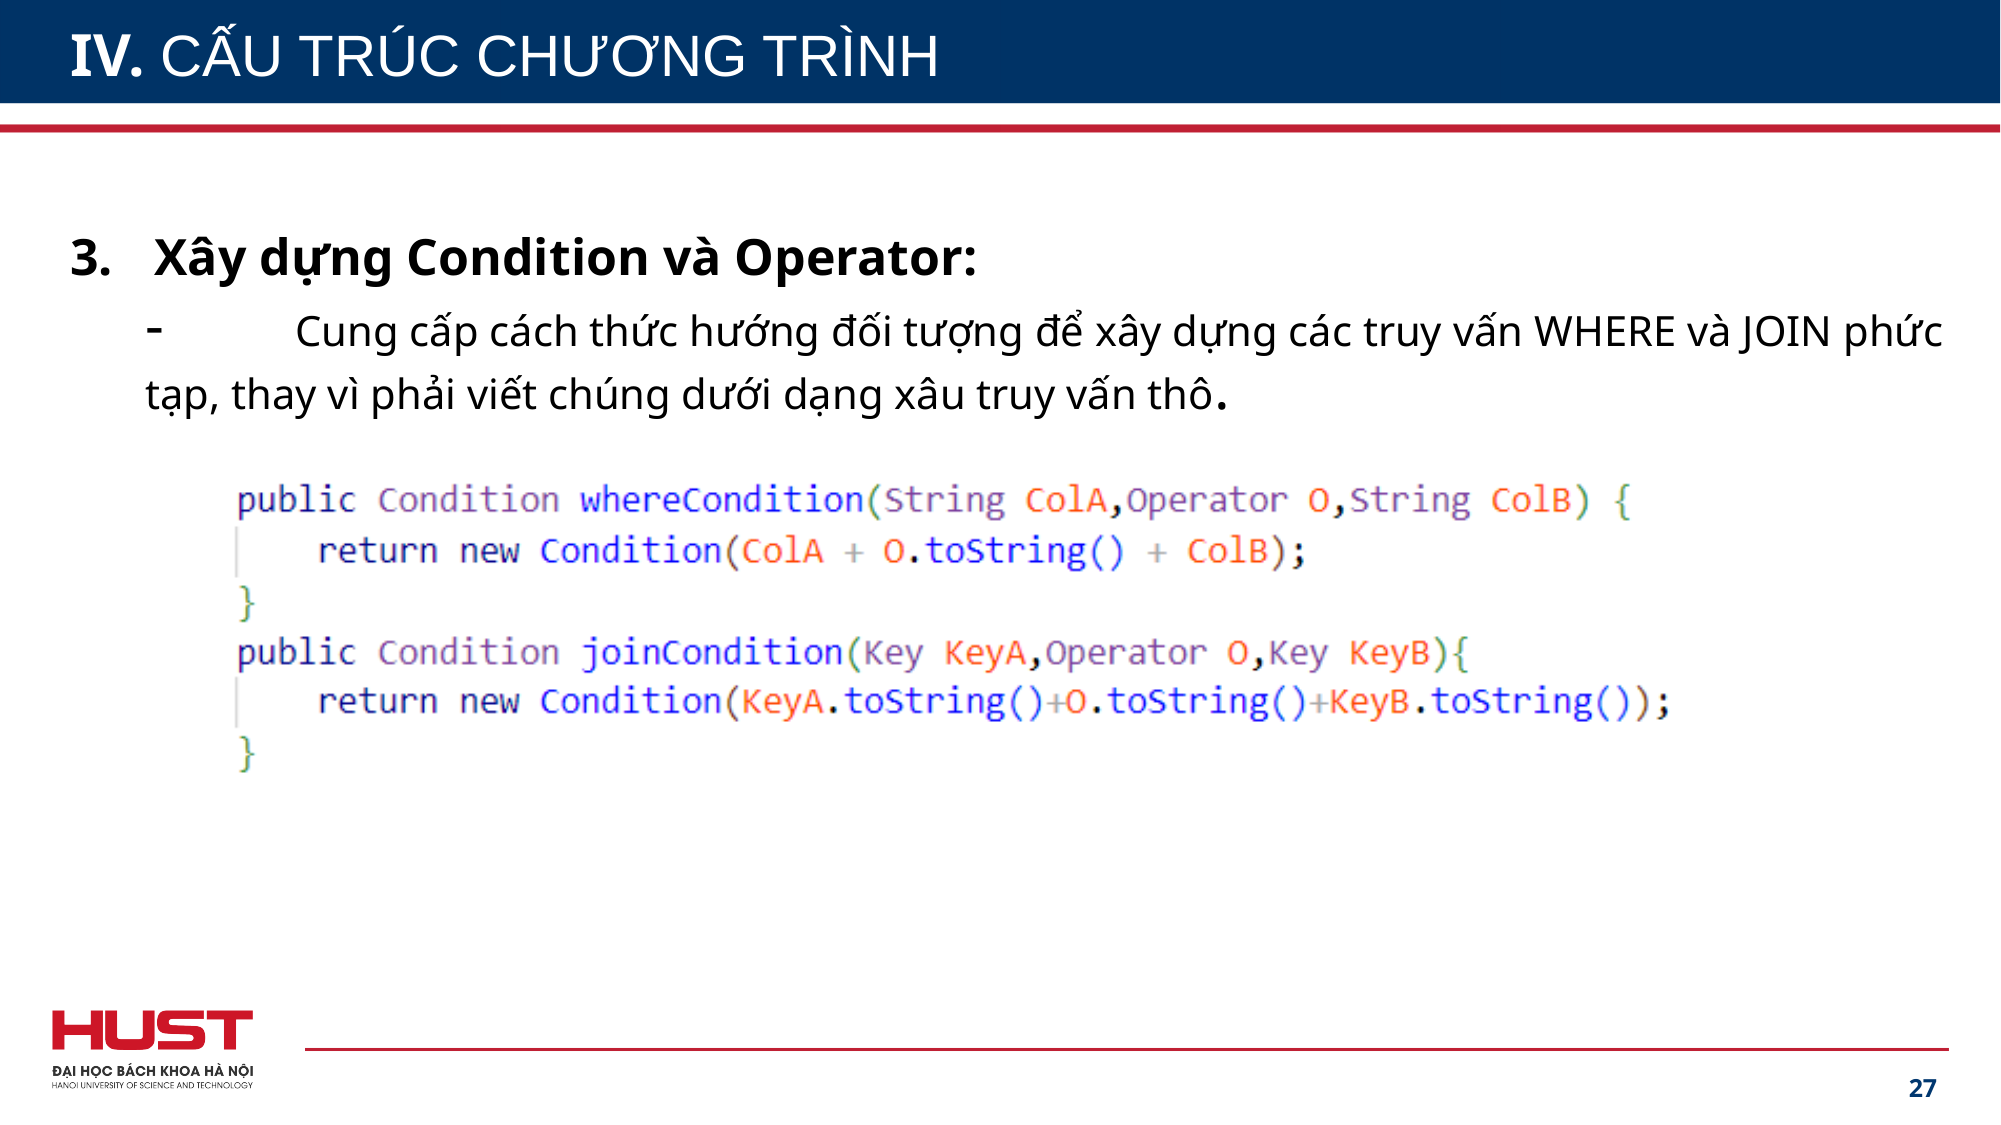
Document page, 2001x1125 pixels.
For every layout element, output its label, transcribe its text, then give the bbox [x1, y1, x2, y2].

slide_number 27 [1502, 1065, 1953, 1125]
title IV. CẤU TRÚC CHƯƠNG TRÌNH [55, 18, 1945, 90]
picture [0, 0, 2001, 1125]
list D D Xây dựng Condition và Operator: - Cung cấp cách thức hướng đối tượng để xây dựng các truy vấn WHERE và JOIN phức tạp, thay vì phải viết chúng dưới dạng xâu truy vấn thô. [55, 129, 1984, 980]
